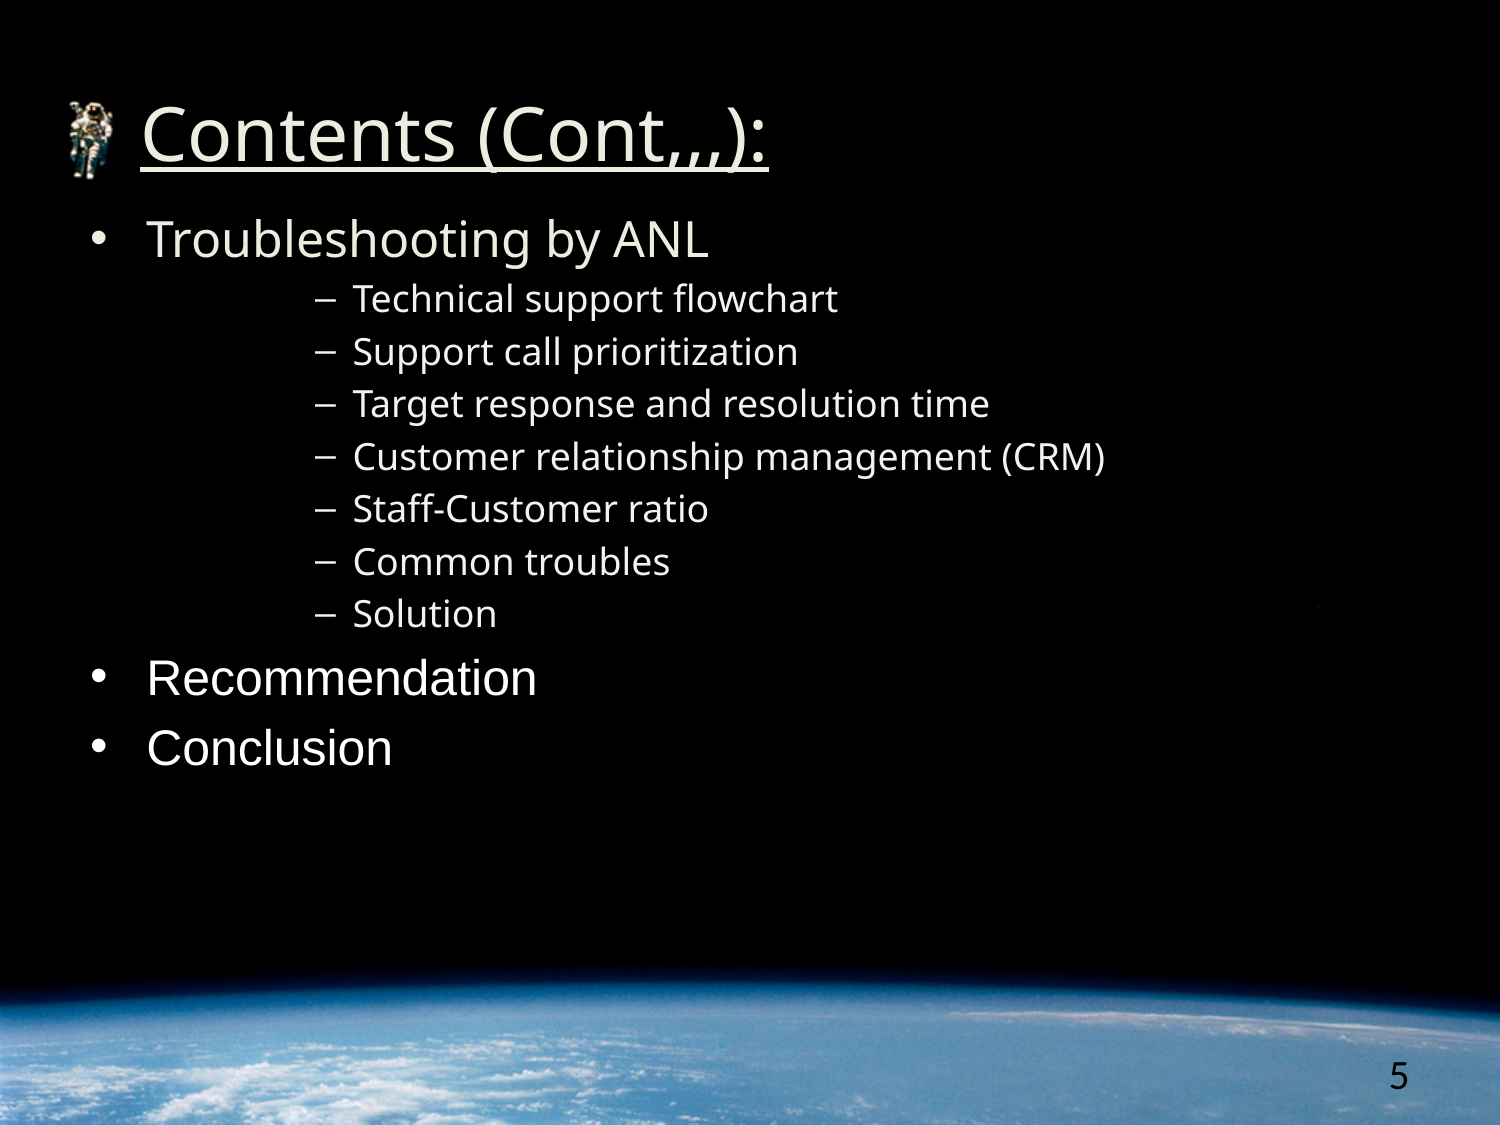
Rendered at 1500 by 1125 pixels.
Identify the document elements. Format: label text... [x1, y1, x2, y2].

picture [0, 0, 1500, 1125]
title Contents (Cont,,,): [125, 37, 1433, 225]
list Troubleshooting by ANL Technical support flowchart Support call prioritization Target response and resolution time Customer relationship management (CRM) Staff-Customer ratio Common troubles Solution Recommendation Conclusion [75, 200, 1425, 1125]
